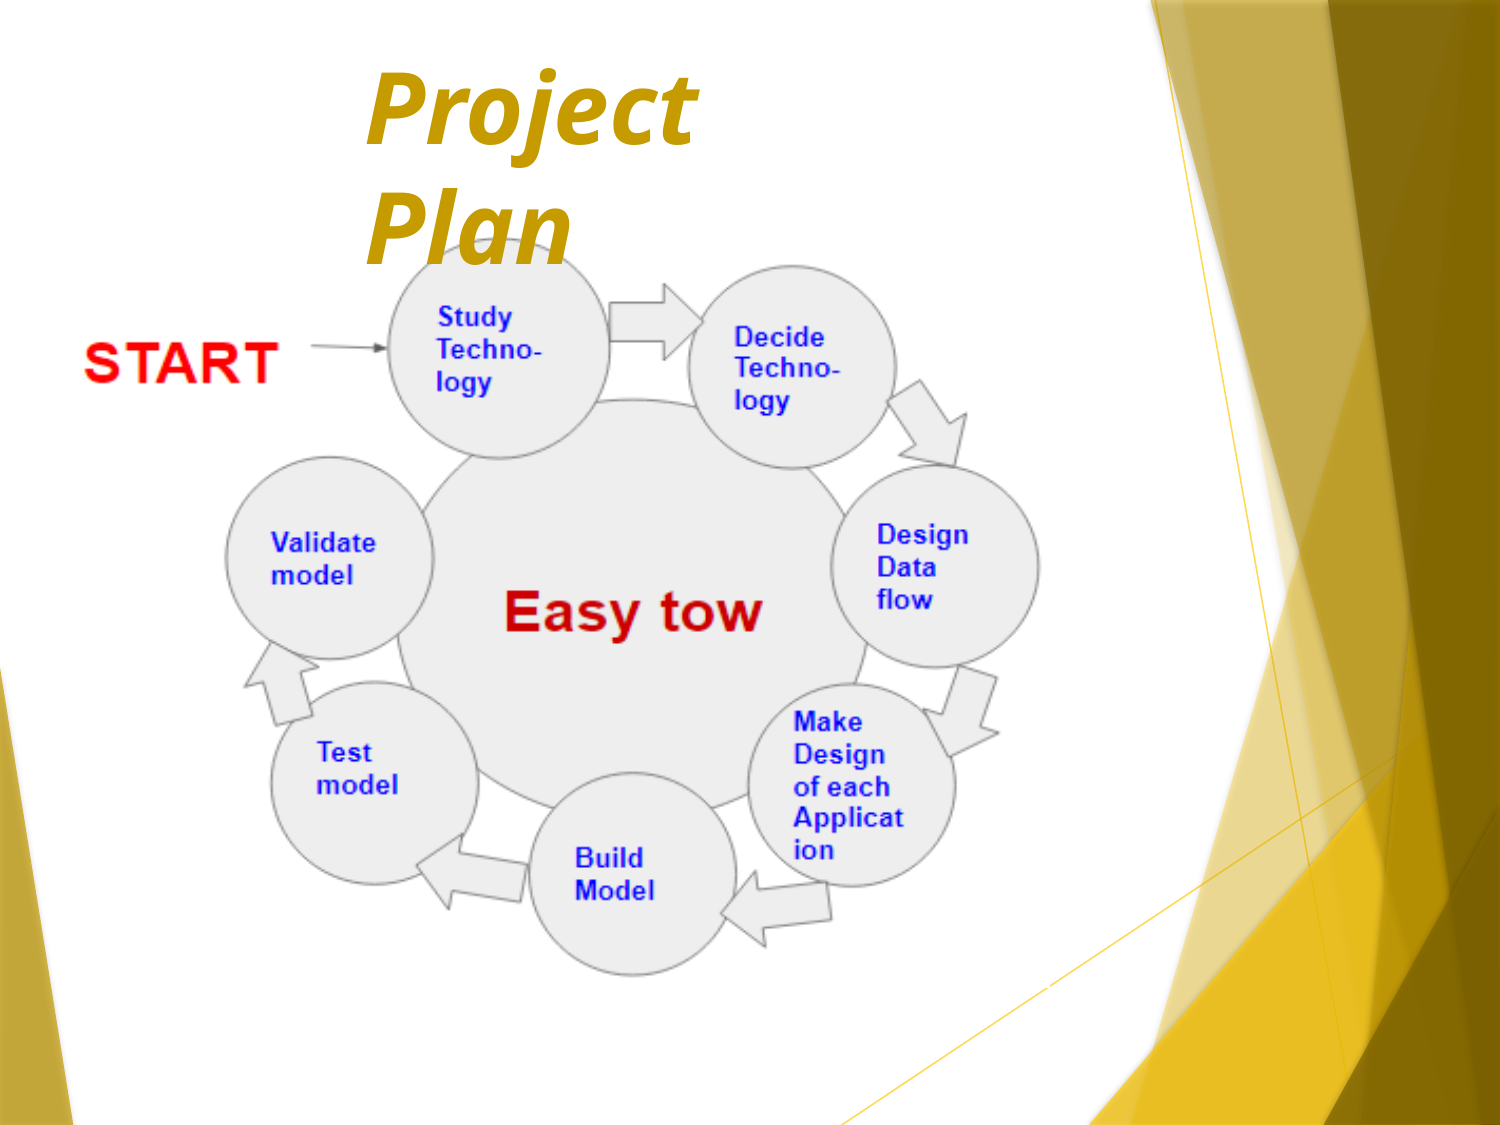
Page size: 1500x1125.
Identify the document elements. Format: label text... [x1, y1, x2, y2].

picture [74, 236, 1051, 988]
text_box Project Plan [350, 37, 913, 236]
